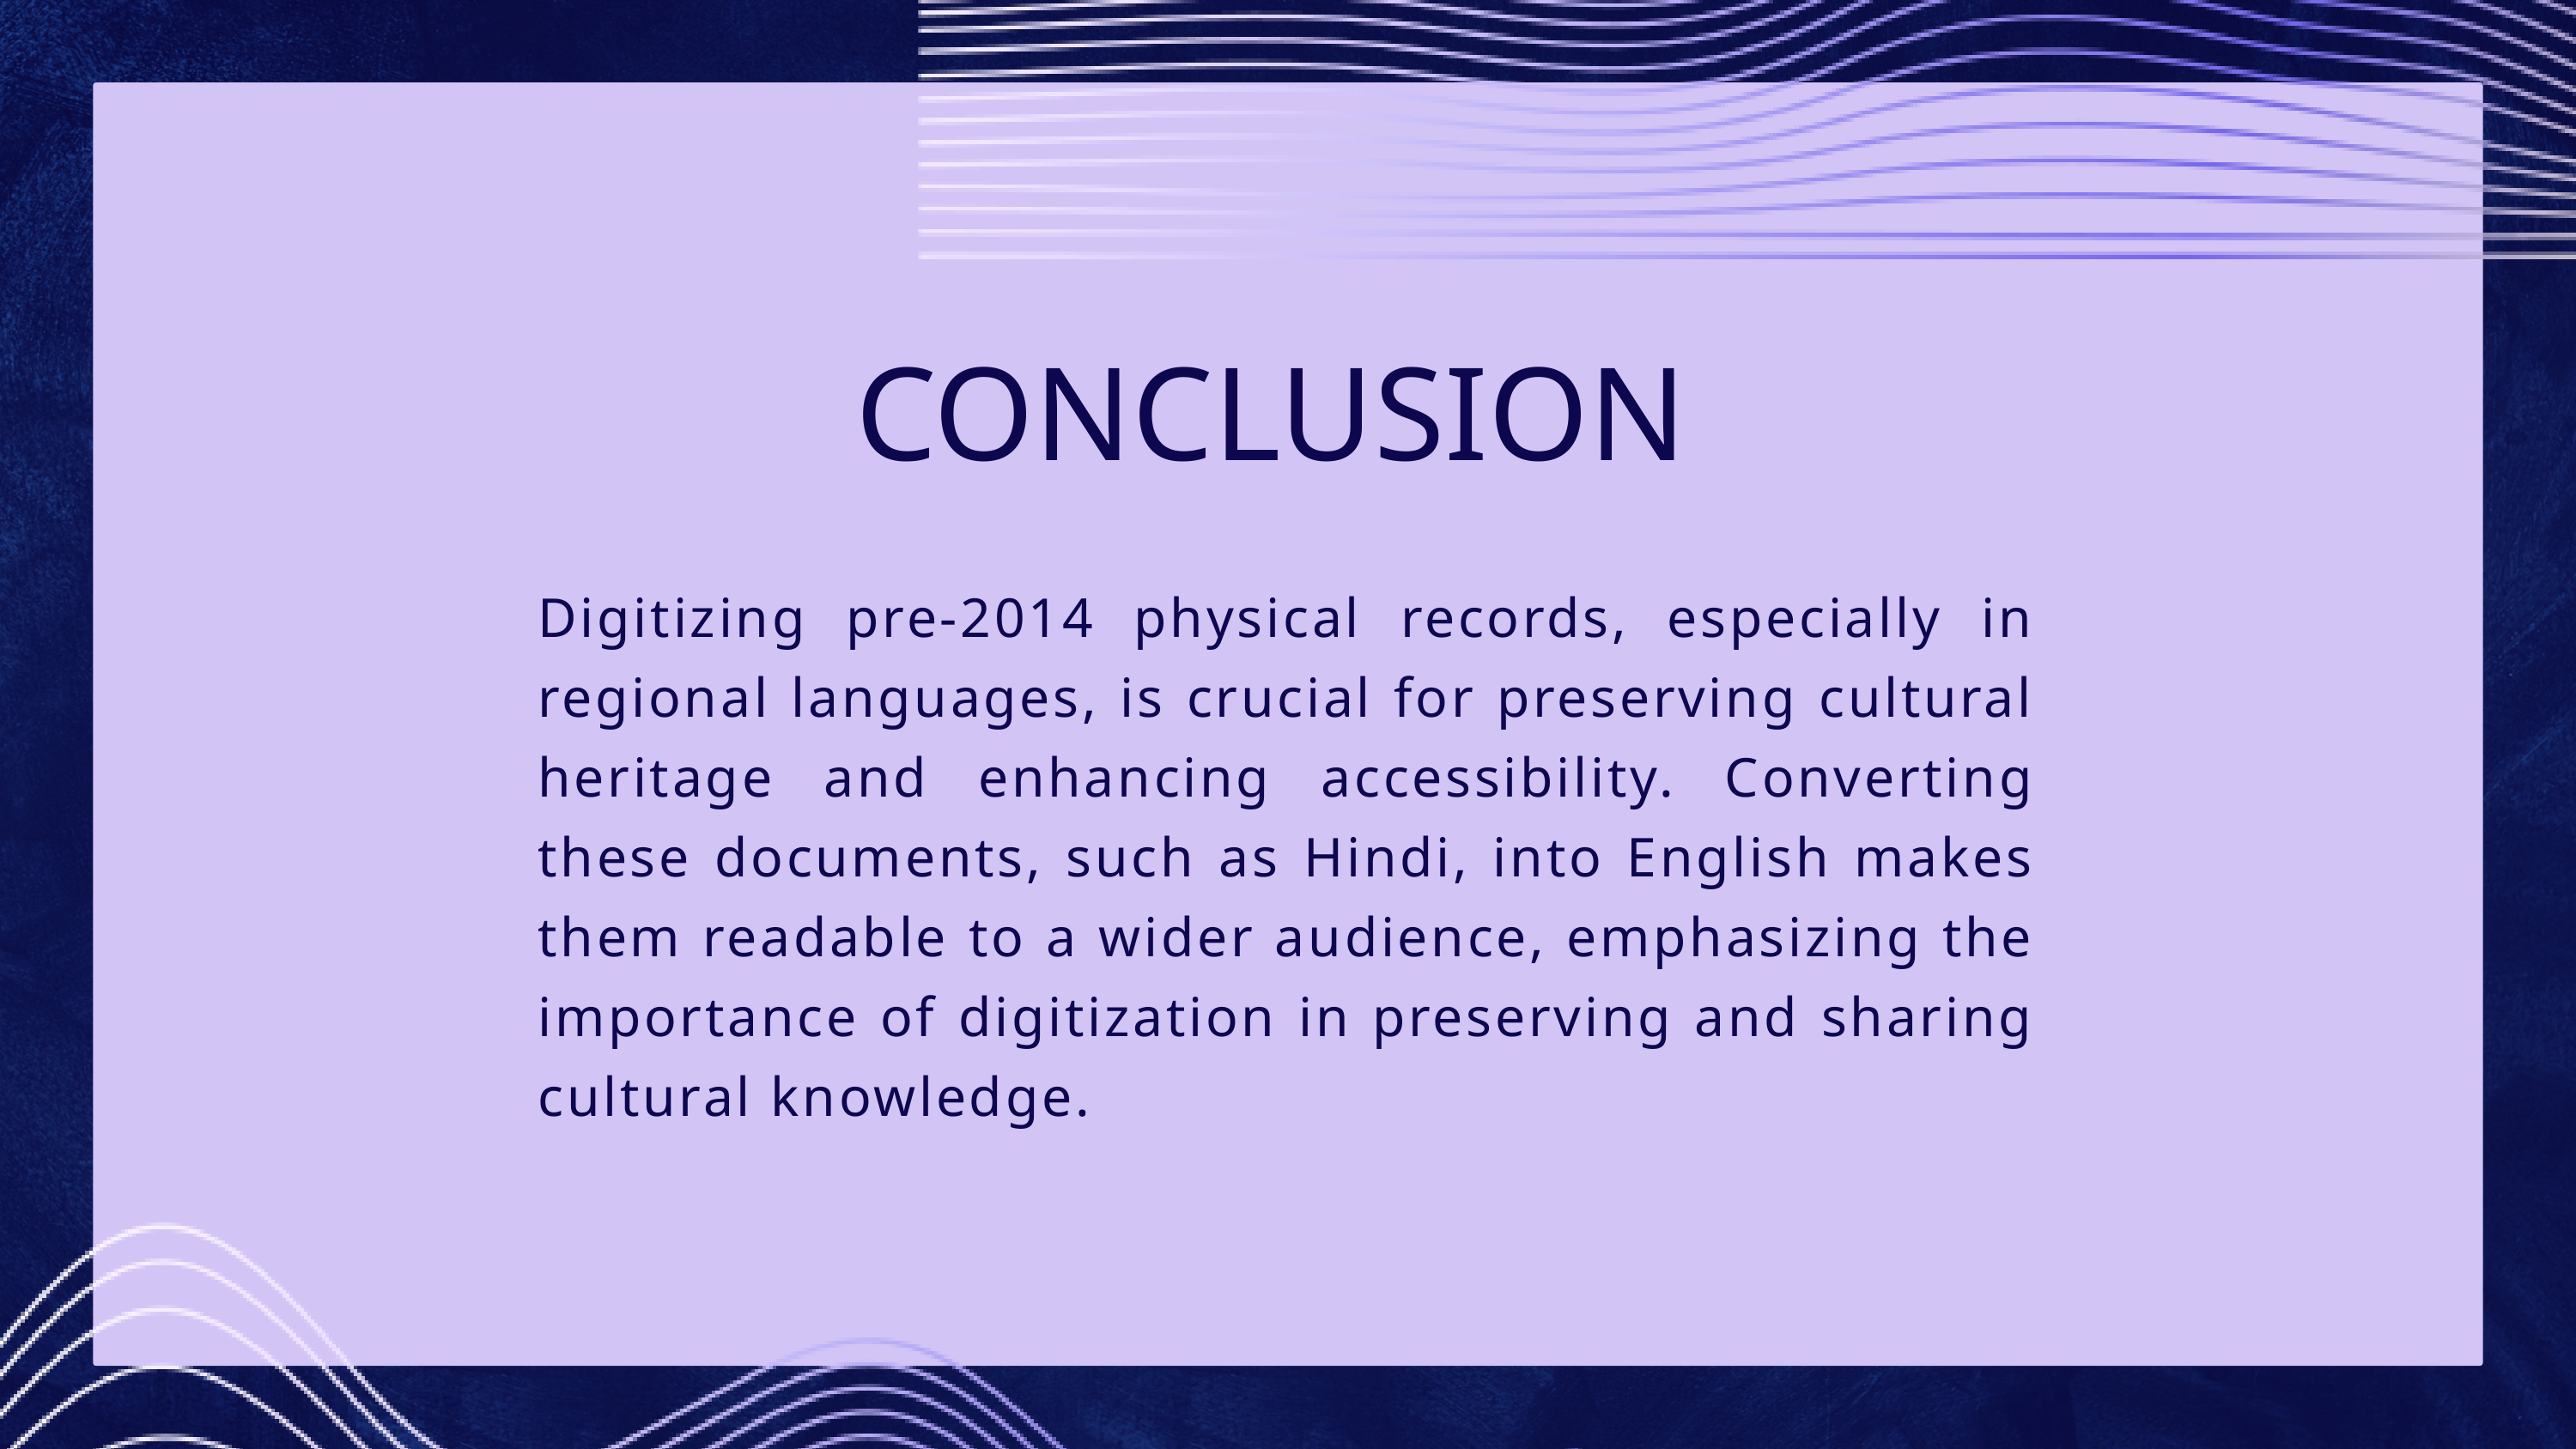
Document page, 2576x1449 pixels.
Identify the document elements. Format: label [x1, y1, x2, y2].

text_box [0, 0, 918, 1191]
text_box [93, 82, 2483, 1367]
text_box [0, 1191, 1583, 1449]
text_box [918, 0, 2576, 259]
text_box [1583, 259, 2576, 1449]
